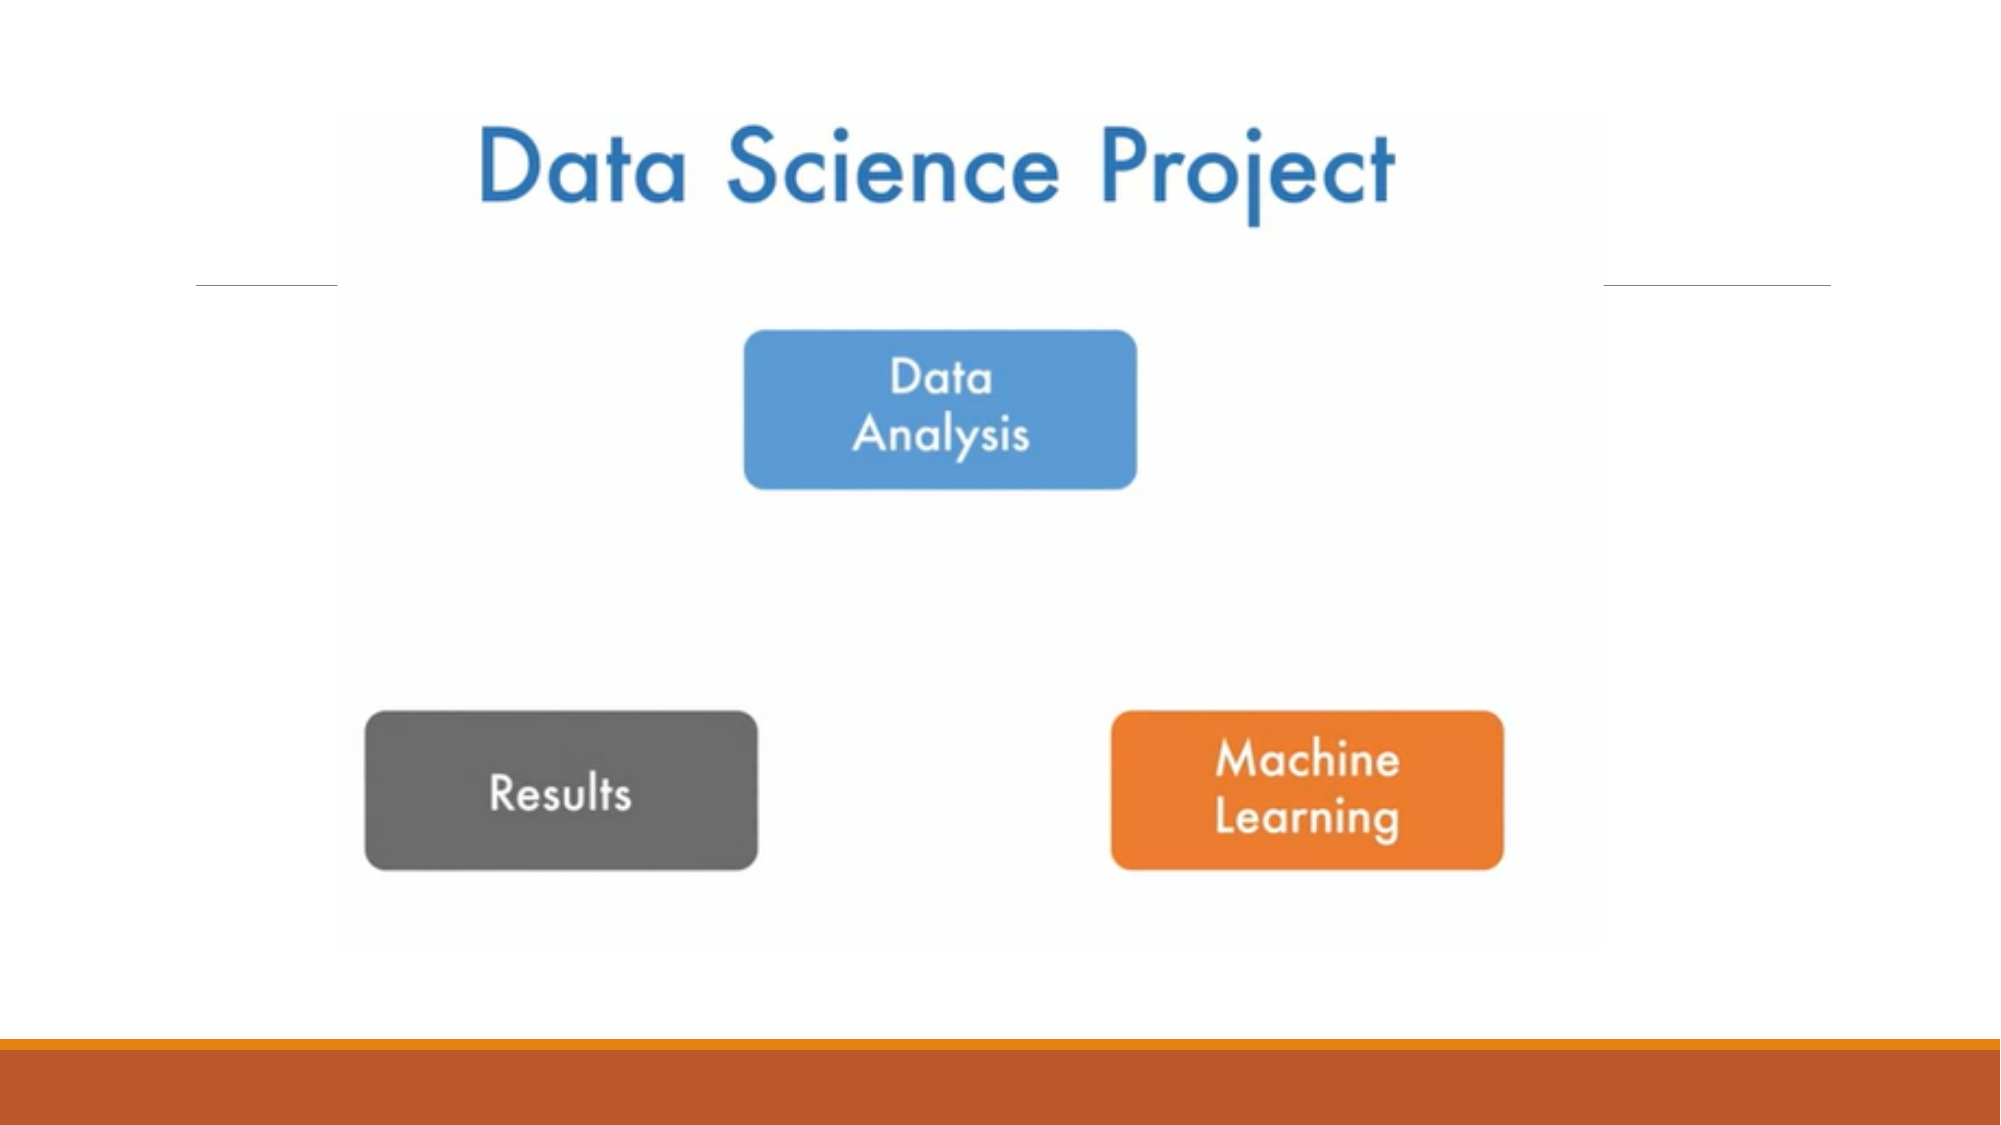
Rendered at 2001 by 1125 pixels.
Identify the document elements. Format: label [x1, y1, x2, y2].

picture [336, 109, 1605, 948]
